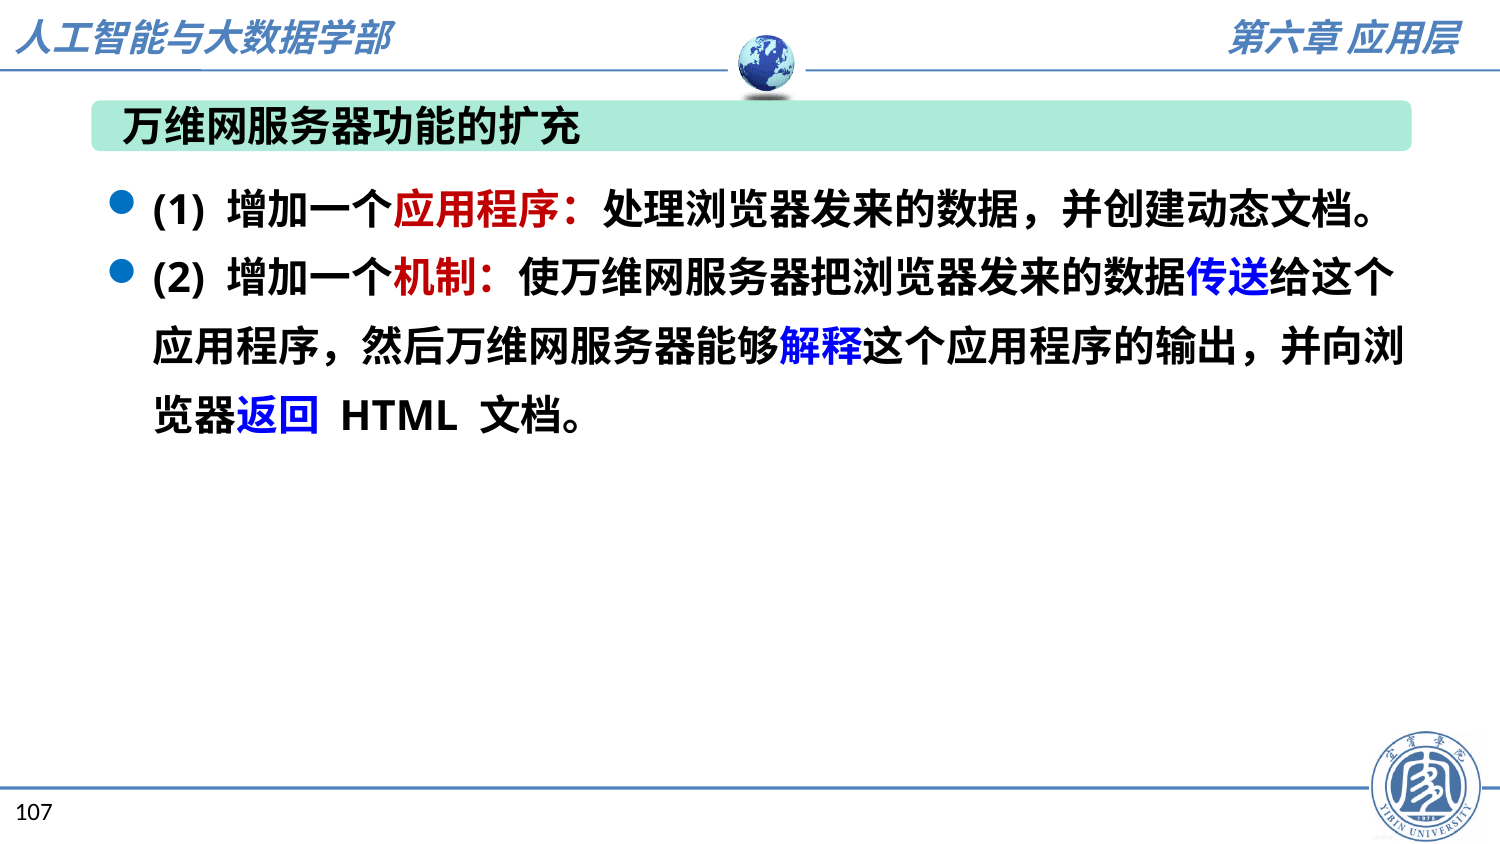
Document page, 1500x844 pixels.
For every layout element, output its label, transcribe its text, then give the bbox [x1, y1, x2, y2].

slide_number 107 [0, 787, 350, 833]
text_box 万维网服务器功能的扩充 [107, 92, 597, 157]
text_box (1) 增加一个应用程序：处理浏览器发来的数据，并创建动态文档。 (2) 增加一个机制：使万维网服务器把浏览器发来的数据传送给这个应用程序，然后万维网服务器能够解释这个应用程序的输出，并向浏览器返回 HTML 文档。 [91, 156, 1424, 447]
text_box [597, 100, 1412, 152]
text_box [91, 100, 107, 152]
picture [736, 33, 796, 100]
